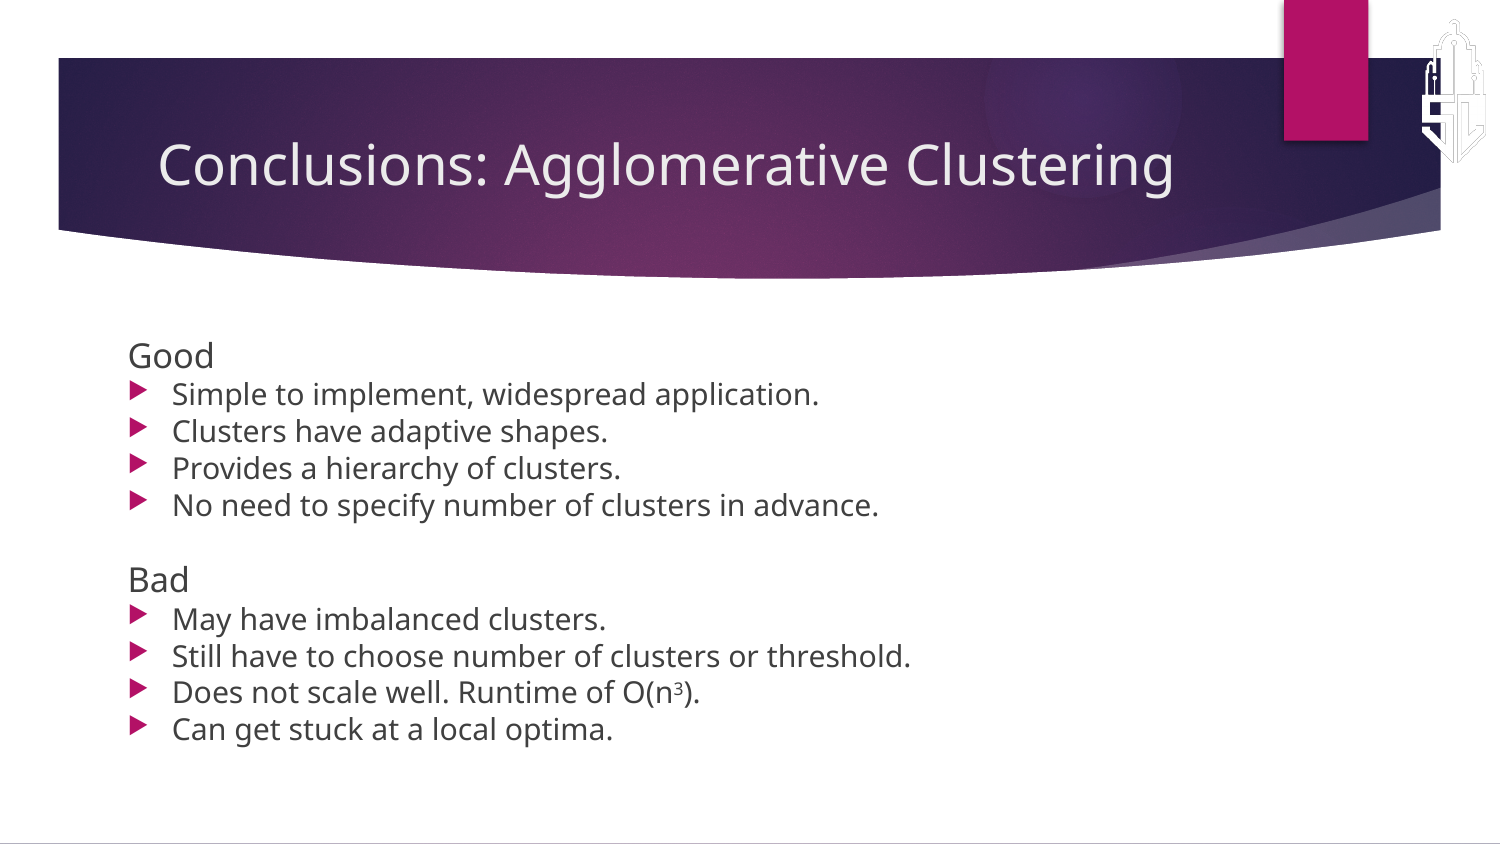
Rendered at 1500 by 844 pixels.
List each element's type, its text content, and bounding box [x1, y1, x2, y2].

list Good Simple to implement, widespread application. Clusters have adaptive shapes. Provides a hierarchy of clusters. No need to specify number of clusters in advance. Bad May have imbalanced clusters. Still have to choose number of clusters or threshold. Does not scale well. Runtime of O(n3). Can get stuck at a local optima. [112, 334, 1199, 755]
title Conclusions: Agglomerative Clustering [142, 119, 1338, 207]
picture [1422, 19, 1486, 163]
